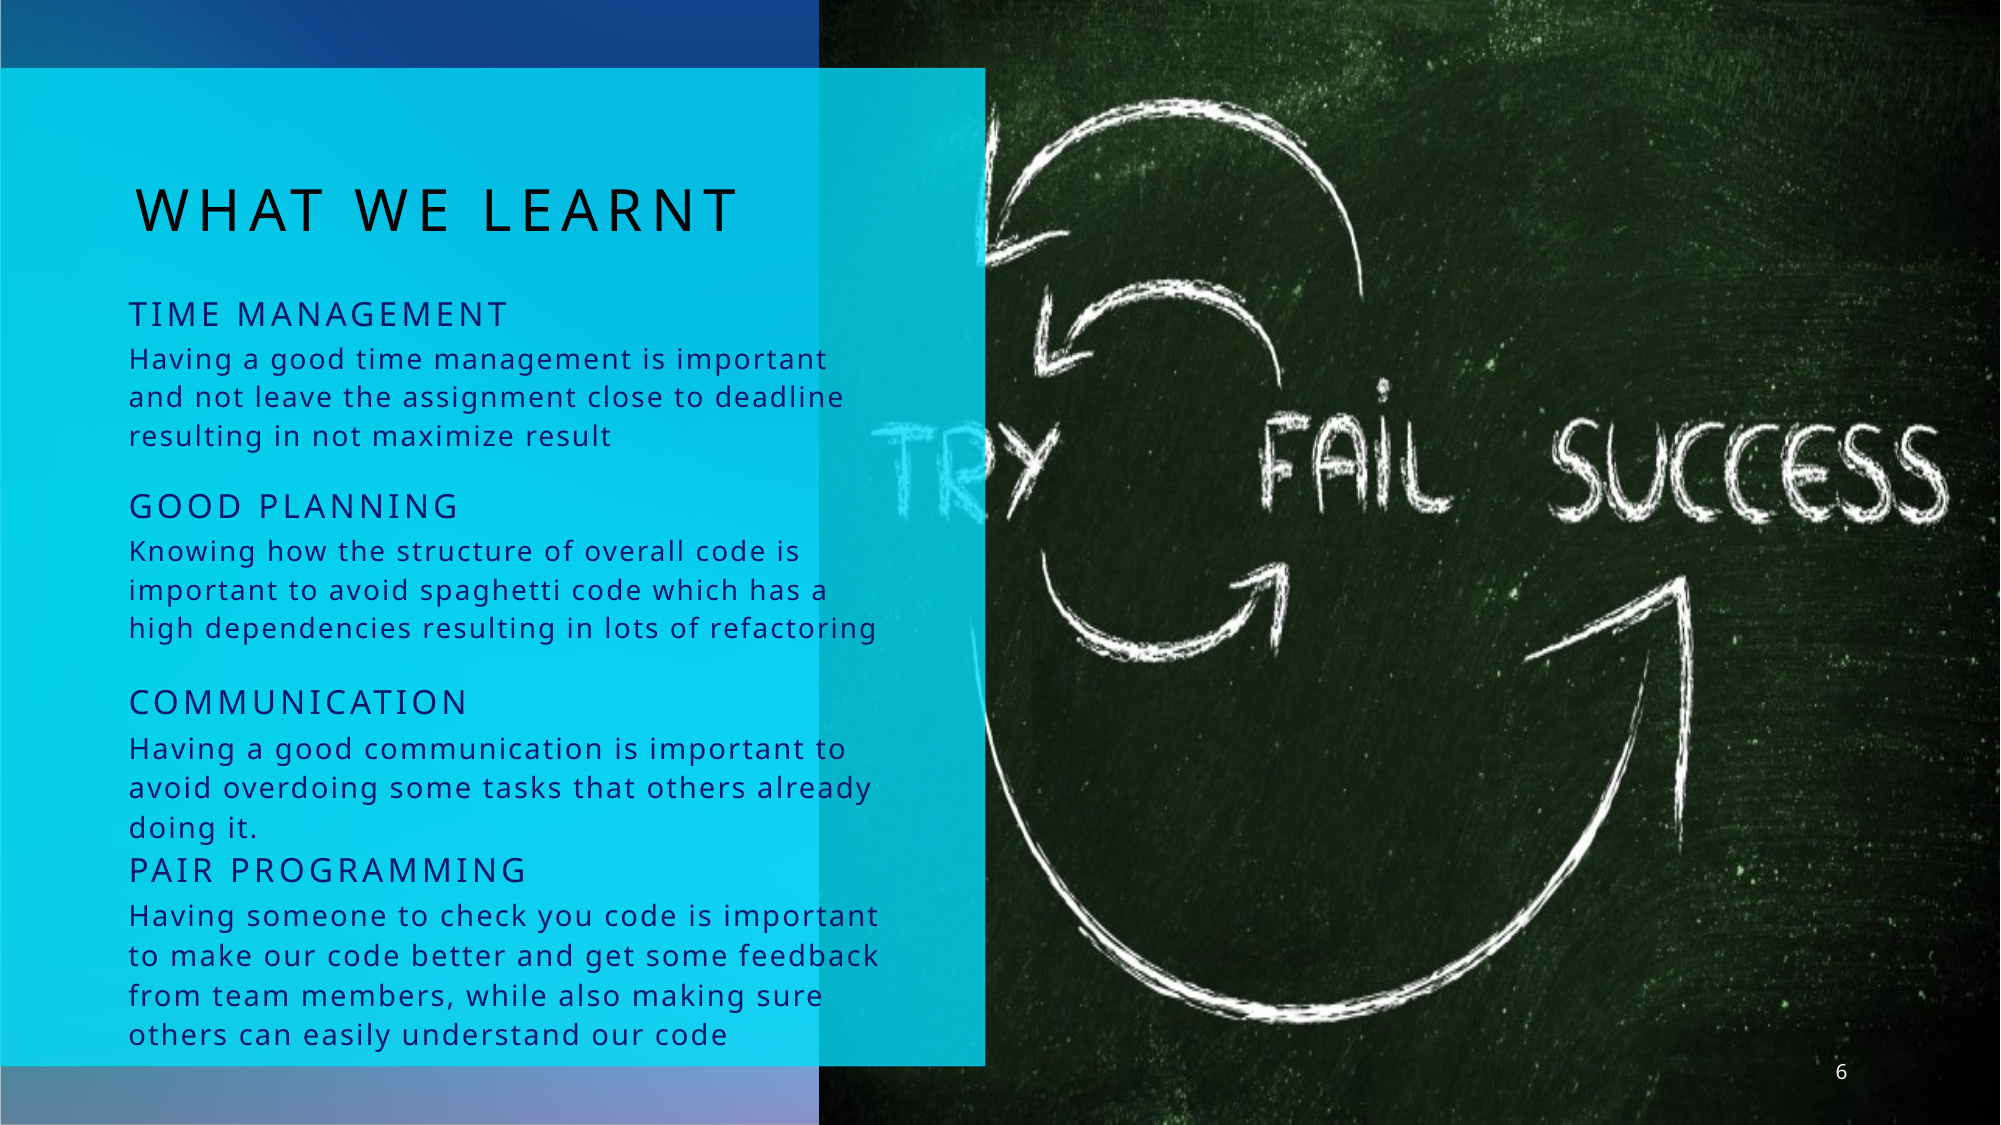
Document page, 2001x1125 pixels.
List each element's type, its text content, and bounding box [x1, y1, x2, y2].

list Time Management​ [113, 289, 819, 328]
text_box Pair programming [113, 846, 819, 884]
text_box Having someone to check you code is important to make our code better and get some feedback from team members, while also making sure others can easily understand our code [113, 884, 819, 1001]
list Knowing how the structure of overall code is important to avoid spaghetti code which has a high dependencies resulting in lots of refactoring [113, 521, 819, 653]
title WHAT WE LEARNT [0, 67, 819, 1067]
list Having a good communication is important to avoid overdoing some tasks that others already doing it. [113, 717, 819, 808]
picture [0, 0, 2000, 1125]
list Good planning​ [113, 482, 819, 521]
list Communication​ [113, 678, 819, 717]
picture [819, 786, 827, 791]
list Having a good time management is important and not leave the assignment close to deadline resulting in not maximize result [113, 328, 819, 461]
